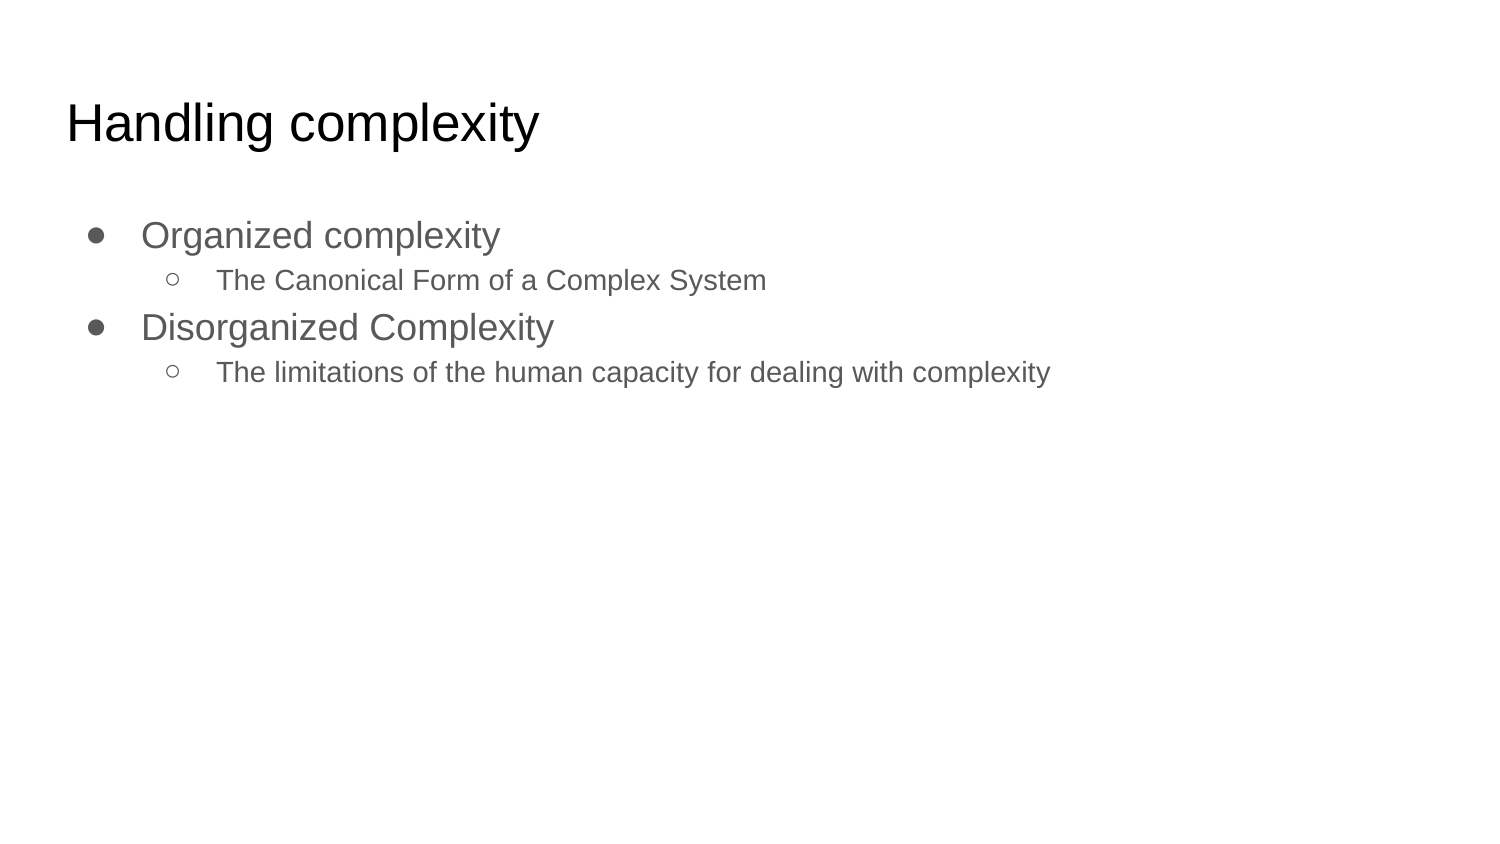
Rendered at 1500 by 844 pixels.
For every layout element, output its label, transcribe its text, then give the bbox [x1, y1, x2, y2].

title Handling complexity [51, 72, 1449, 167]
list Organized complexity The Canonical Form of a Complex System Disorganized Complexity The limitations of the human capacity for dealing with complexity [51, 189, 1449, 750]
